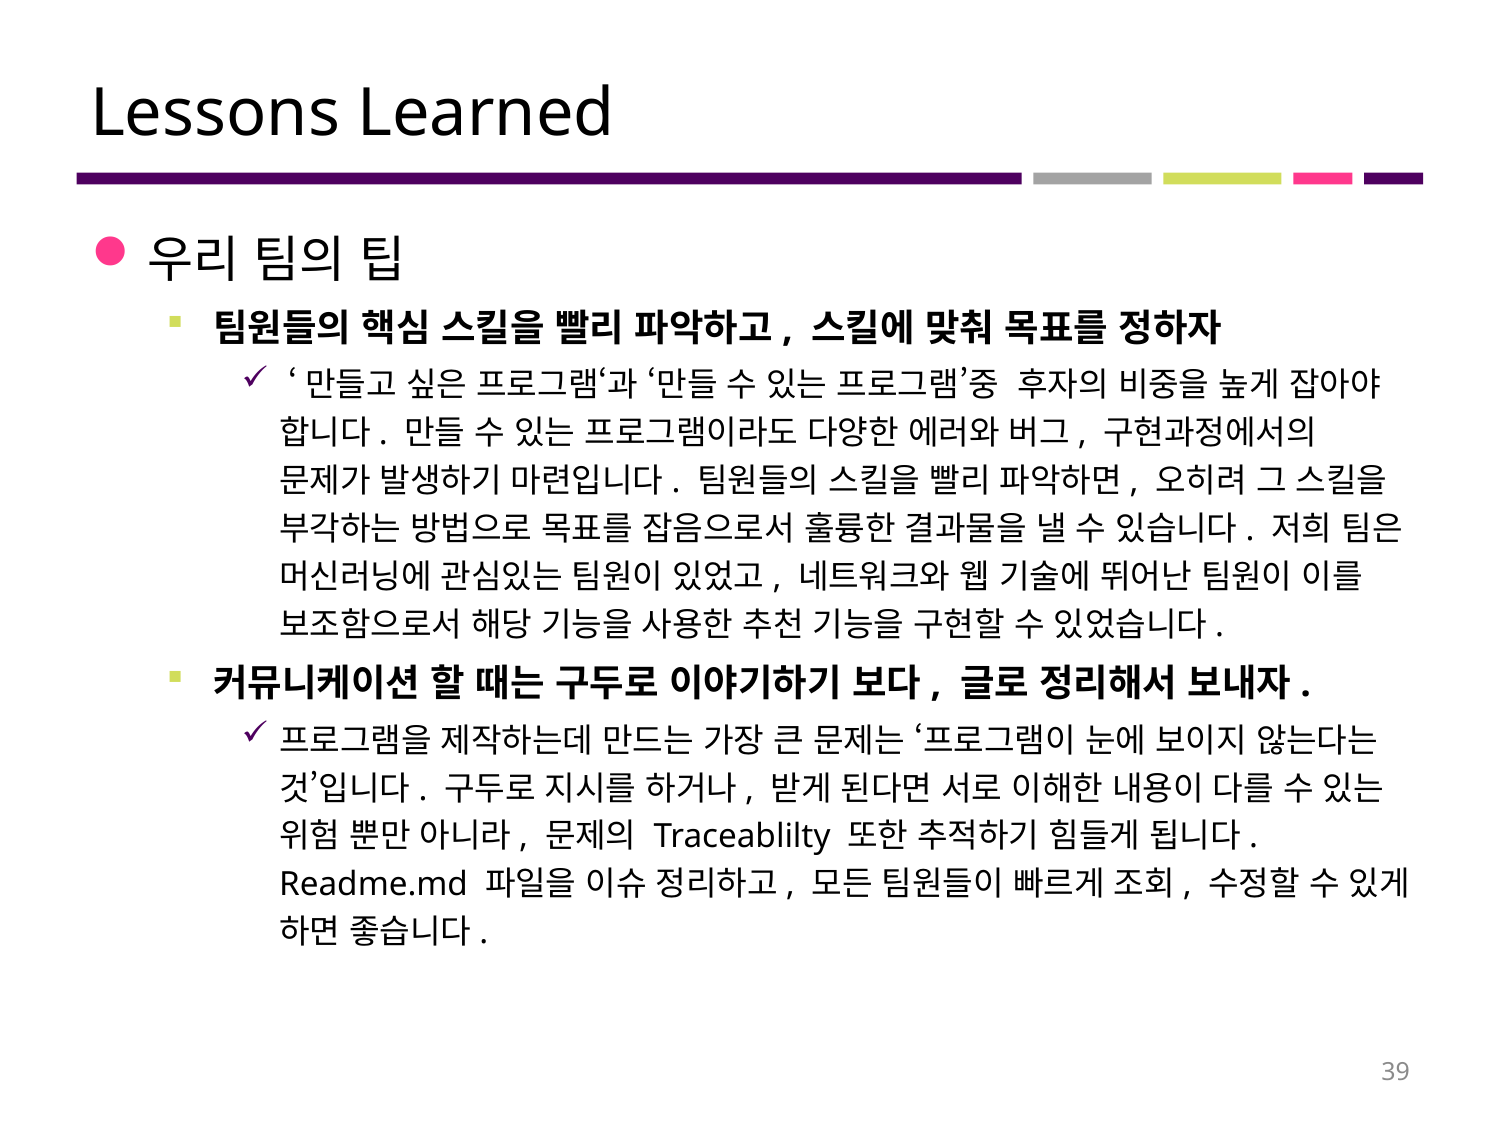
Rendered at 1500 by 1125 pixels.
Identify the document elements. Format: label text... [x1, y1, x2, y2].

list 우리 팀의 팁 팀원들의 핵심 스킬을 빨리 파악하고, 스킬에 맞춰 목표를 정하자 ‘만들고 싶은 프로그램‘과 ‘만들 수 있는 프로그램’중 후자의 비중을 높게 잡아야 합니다. 만들 수 있는 프로그램이라도 다양한 에러와 버그, 구현과정에서의 문제가 발생하기 마련입니다. 팀원들의 스킬을 빨리 파악하면, 오히려 그 스킬을 부각하는 방법으로 목표를 잡음으로서 훌륭한 결과물을 낼 수 있습니다. 저희 팀은 머신러닝에 관심있는 팀원이 있었고, 네트워크와 웹 기술에 뛰어난 팀원이 이를 보조함으로서 해당 기능을 사용한 추천 기능을 구현할 수 있었습니다. 커뮤니케이션 할 때는 구두로 이야기하기 보다, 글로 정리해서 보내자. 프로그램을 제작하는데 만드는 가장 큰 문제는 ‘프로그램이 눈에 보이지 않는다는 것’입니다. 구두로 지시를 하거나, 받게 된다면 서로 이해한 내용이 다를 수 있는 위험 뿐만 아니라, 문제의 Traceablilty 또한 추적하기 힘들게 됩니다. Readme.md 파일을 이슈 정리하고, 모든 팀원들이 빠르게 조회, 수정할 수 있게 하면 좋습니다. [76, 208, 1427, 1024]
slide_number 39 [1074, 1042, 1425, 1103]
title Lessons Learned [75, 45, 1425, 173]
